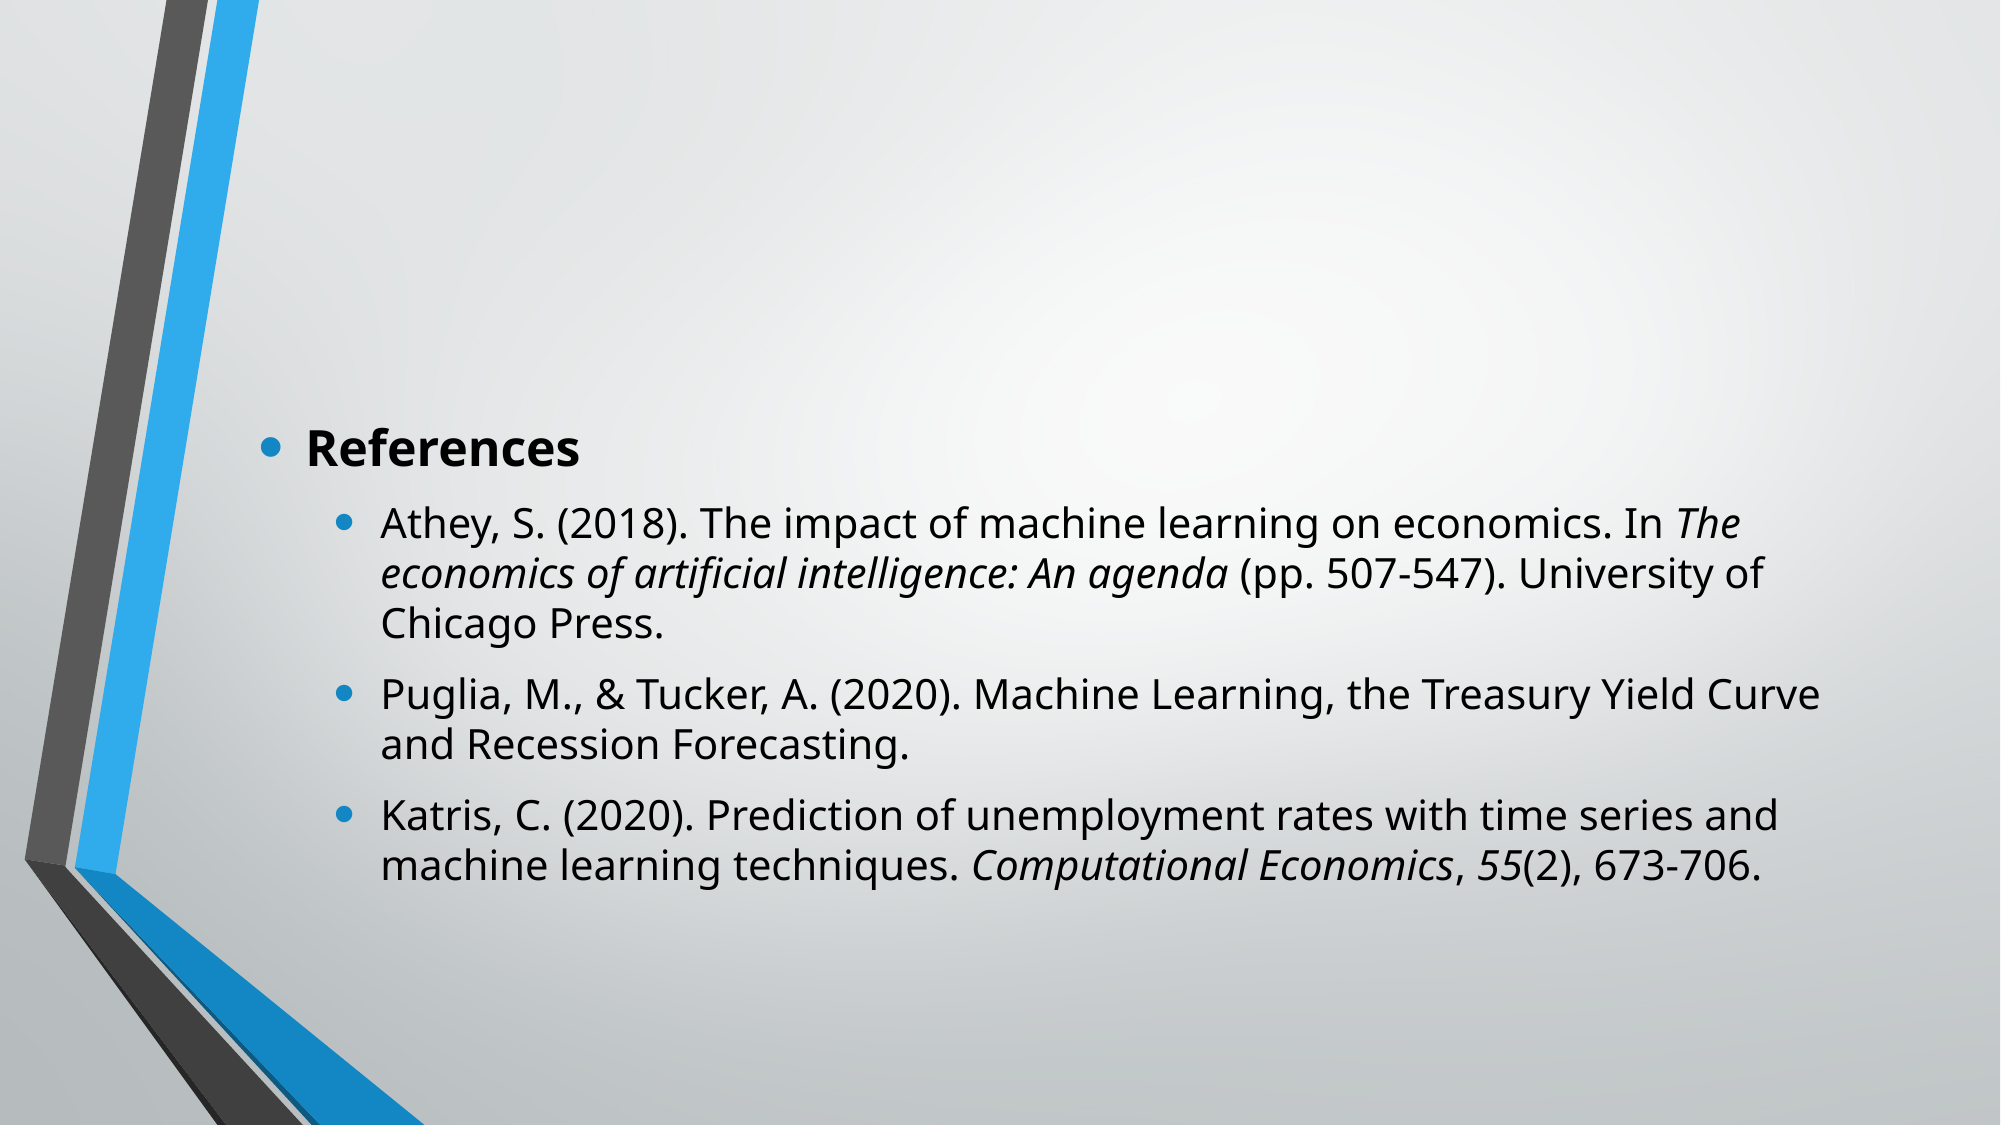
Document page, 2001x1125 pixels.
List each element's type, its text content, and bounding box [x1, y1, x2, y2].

list References Athey, S. (2018). The impact of machine learning on economics. In The economics of artificial intelligence: An agenda (pp. 507-547). University of Chicago Press. Puglia, M., & Tucker, A. (2020). Machine Learning, the Treasury Yield Curve and Recession Forecasting. Katris, C. (2020). Prediction of unemployment rates with time series and machine learning techniques. Computational Economics, 55(2), 673-706. [243, 437, 1887, 950]
